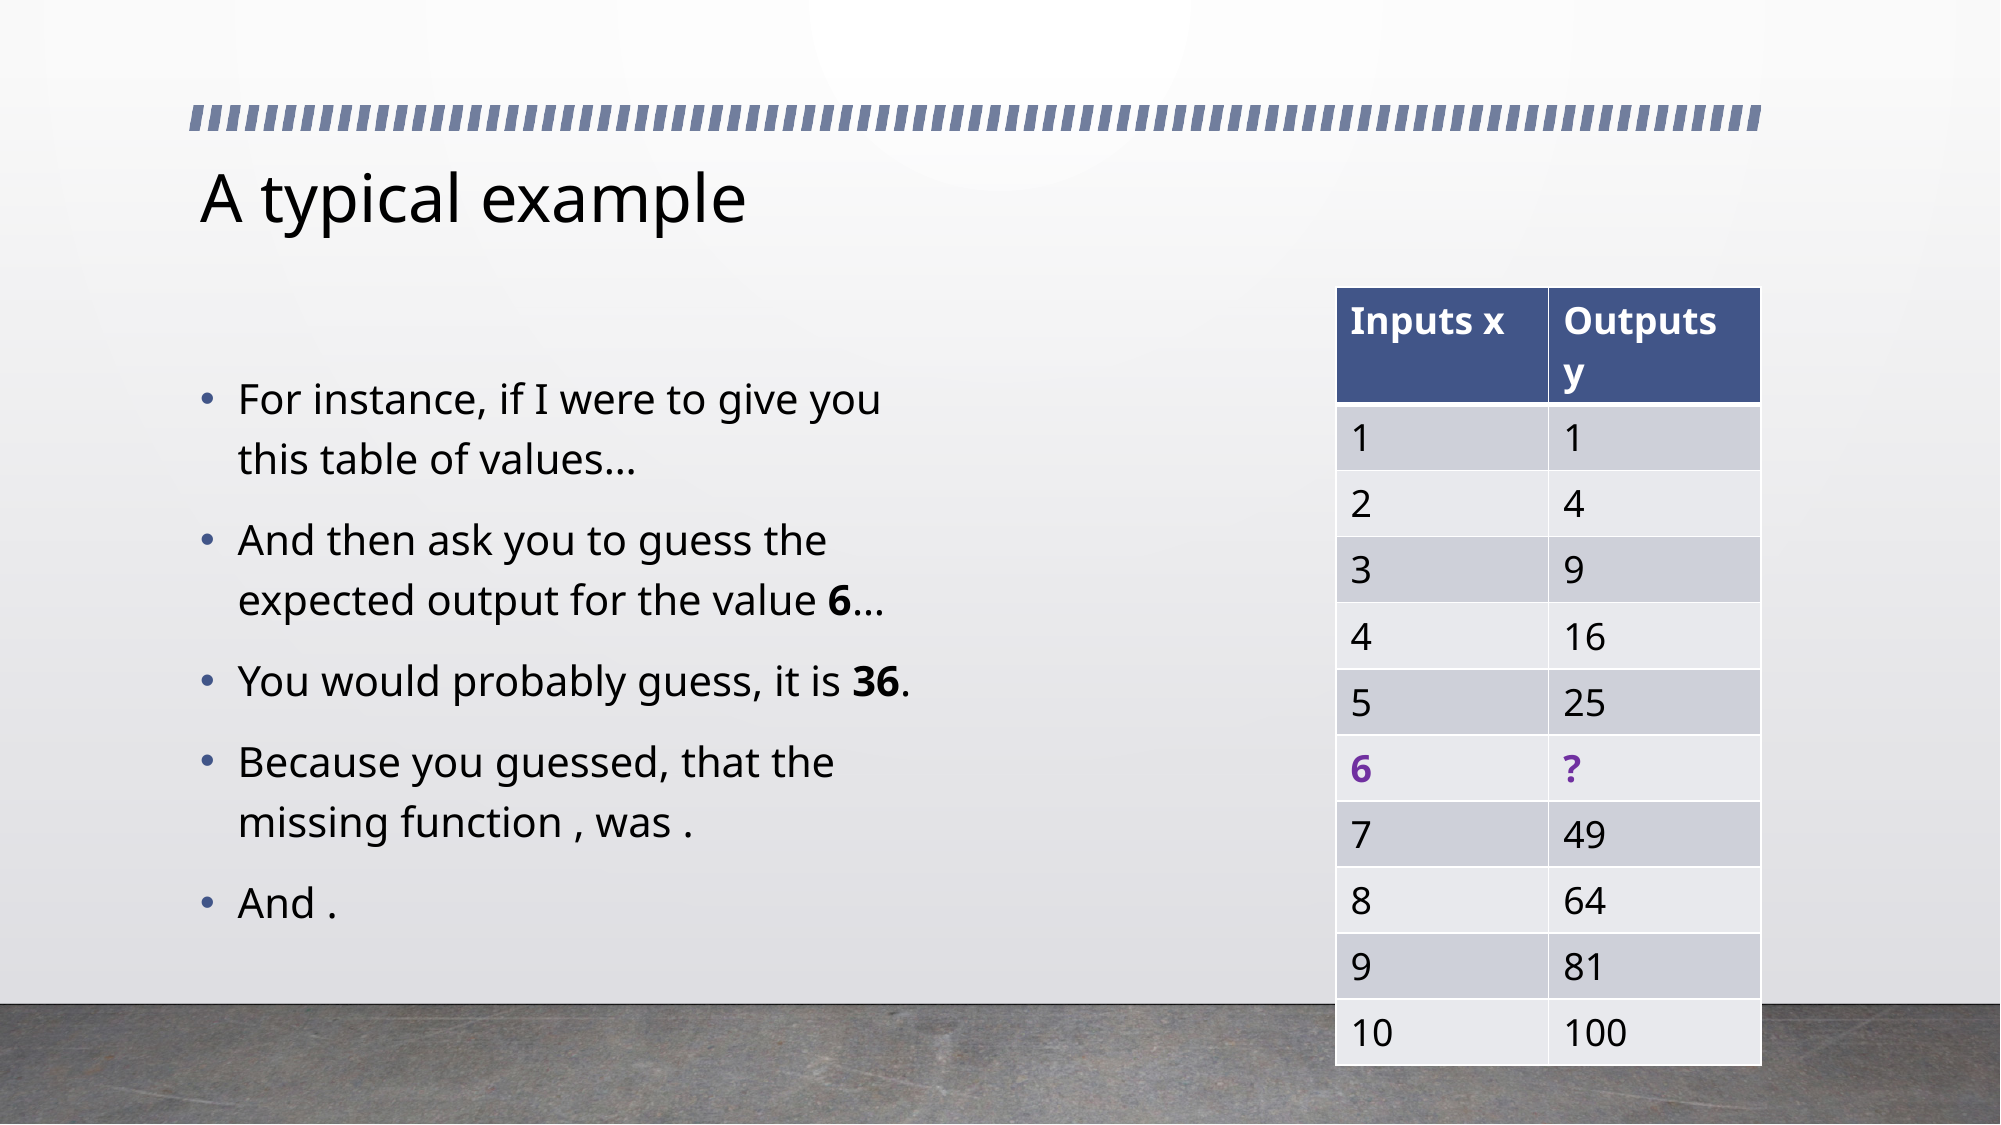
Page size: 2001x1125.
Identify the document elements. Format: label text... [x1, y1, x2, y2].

table_cell 16 [1549, 603, 1760, 668]
table_header Inputs x [1337, 288, 1548, 402]
table_cell 8 [1337, 868, 1548, 932]
picture [0, 1004, 2000, 1124]
table_cell 25 [1549, 670, 1760, 734]
table_cell 1 [1337, 407, 1548, 470]
table_cell 64 [1549, 868, 1760, 932]
table_cell 9 [1337, 934, 1548, 998]
table_cell 2 [1337, 471, 1548, 536]
table_cell ? [1549, 736, 1760, 800]
table_cell 49 [1549, 802, 1760, 866]
table_cell 1 [1549, 407, 1760, 470]
table_cell 9 [1549, 537, 1760, 602]
table_cell 6 [1337, 736, 1548, 800]
table_cell 7 [1337, 802, 1548, 866]
table_cell 4 [1549, 471, 1760, 536]
title A typical example [185, 157, 1762, 331]
table_cell 5 [1337, 670, 1548, 734]
table_cell 100 [1549, 1000, 1760, 1064]
table_header Outputs y [1549, 288, 1760, 402]
table_cell 10 [1337, 1000, 1548, 1064]
table_cell 3 [1337, 537, 1548, 602]
table_cell 81 [1549, 934, 1760, 998]
table_cell 4 [1337, 603, 1548, 668]
